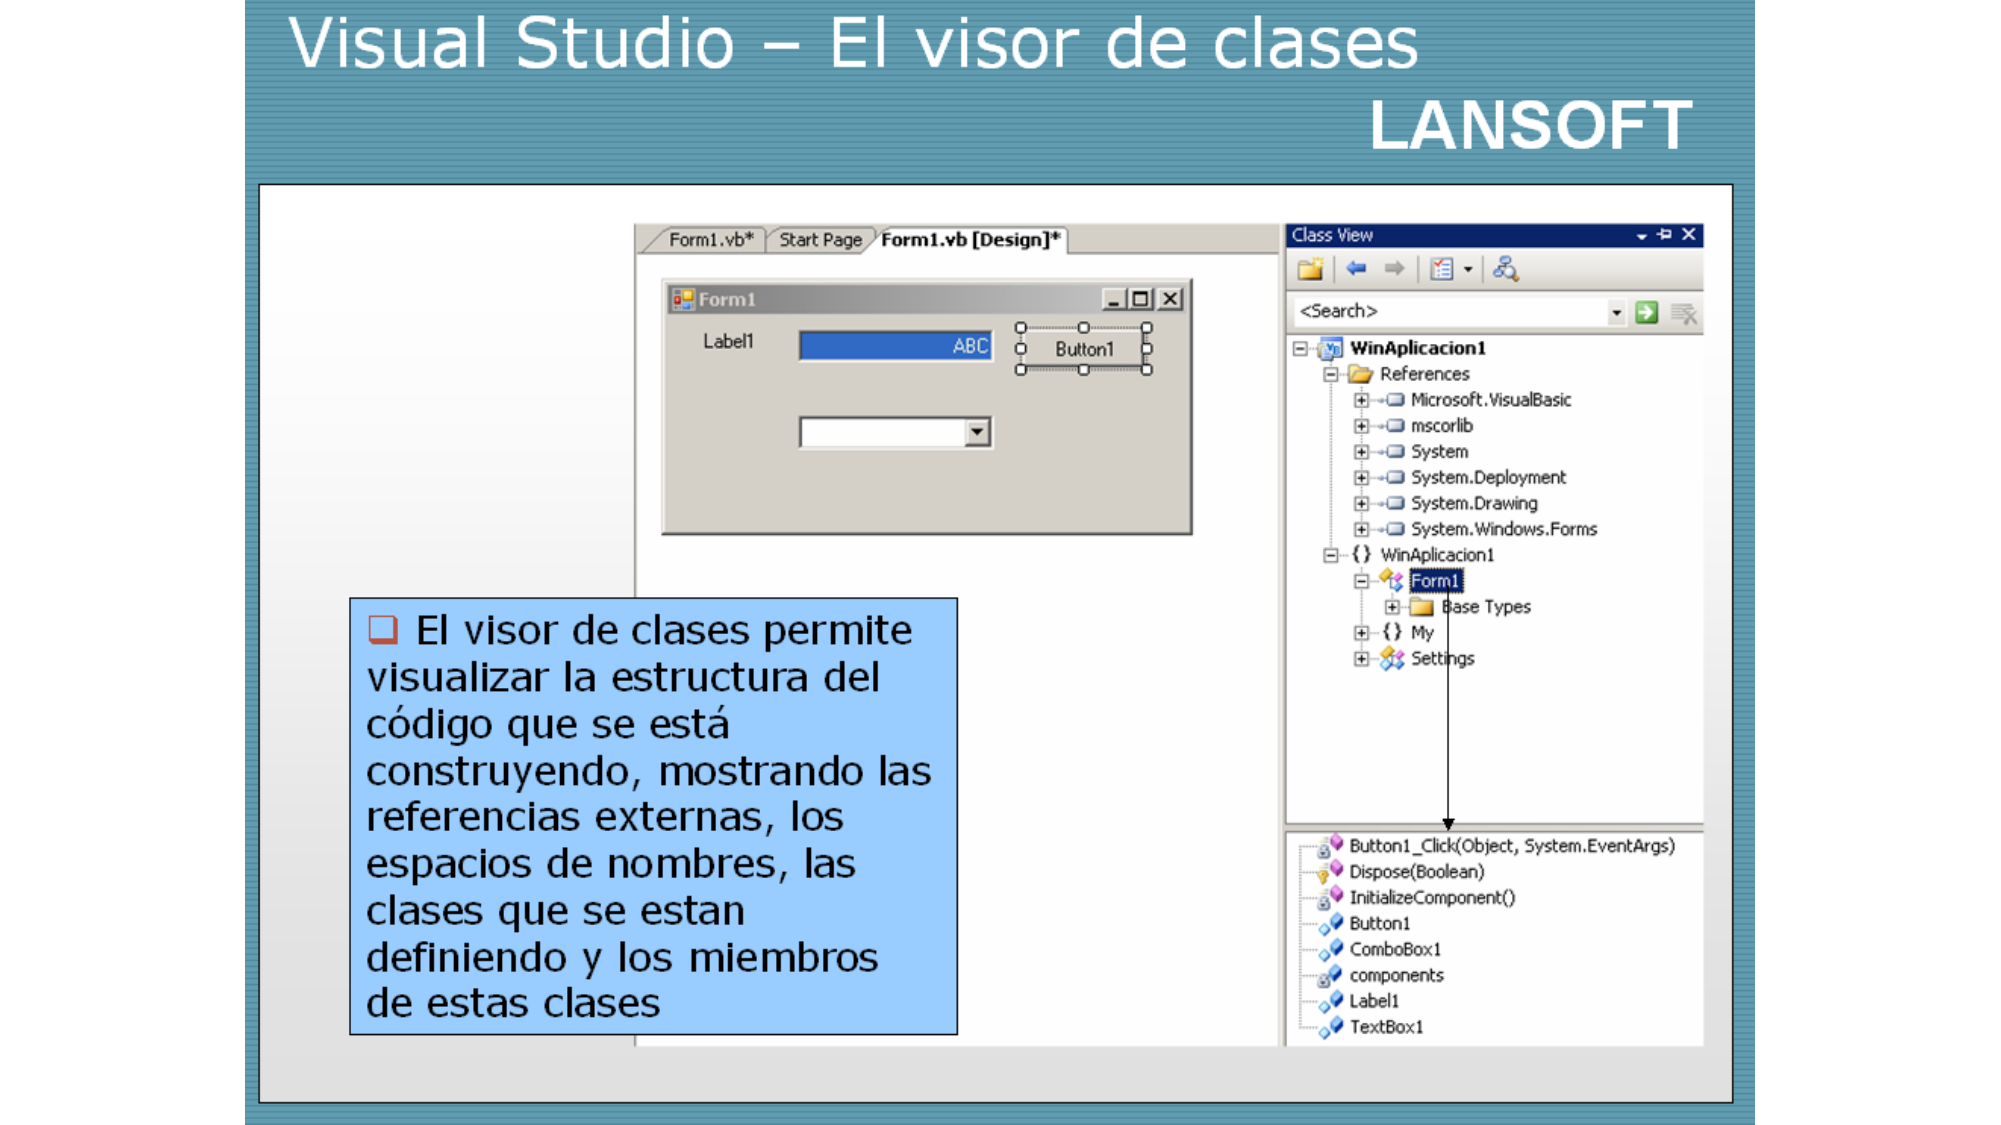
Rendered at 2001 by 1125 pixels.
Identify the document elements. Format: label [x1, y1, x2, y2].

picture [245, 0, 1755, 1125]
